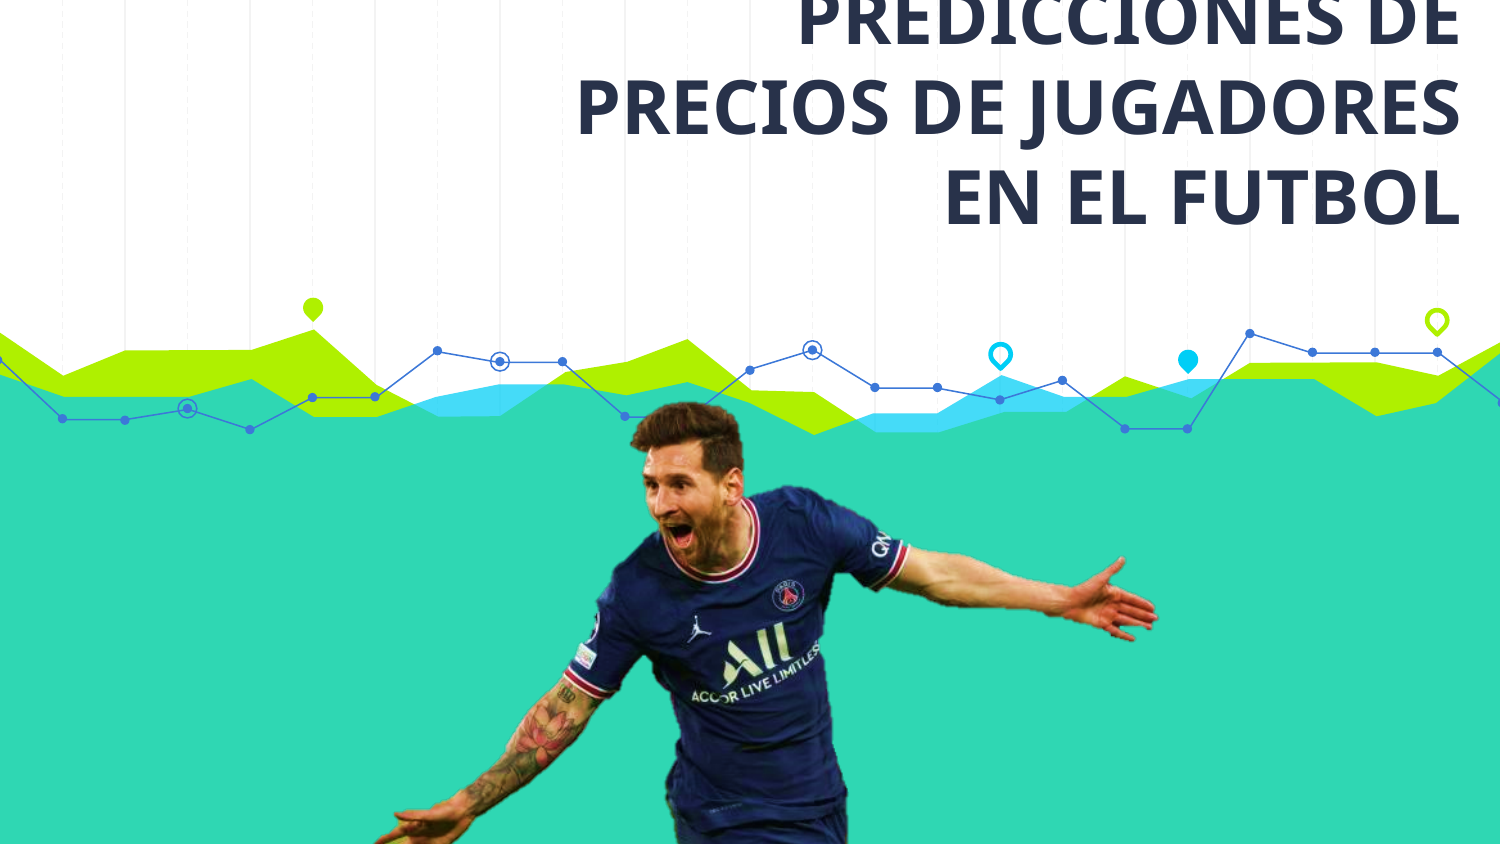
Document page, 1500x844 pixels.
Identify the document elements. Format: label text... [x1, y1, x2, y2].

picture [352, 383, 1175, 844]
title PREDICCIONES DE PRECIOS DE JUGADORES EN EL FUTBOL [533, 64, 1478, 255]
